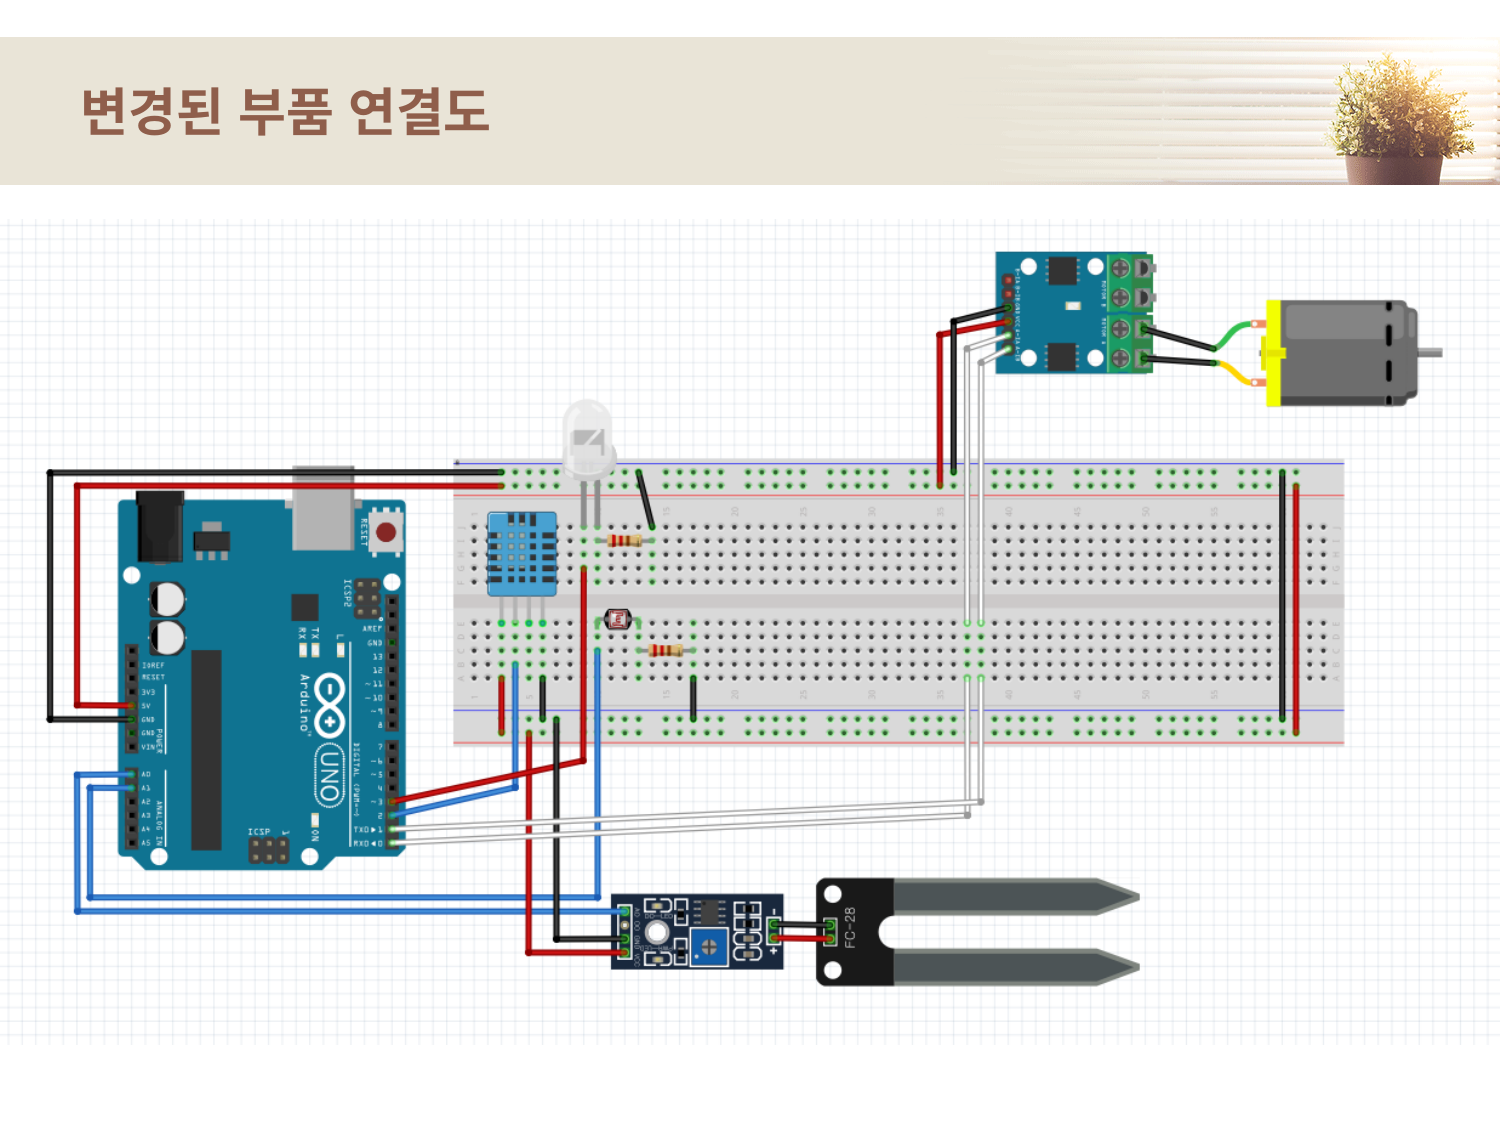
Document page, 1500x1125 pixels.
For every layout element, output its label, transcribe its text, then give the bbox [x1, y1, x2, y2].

picture [0, 0, 1500, 1125]
title 변경된 부품 연결도 [65, 45, 1449, 177]
